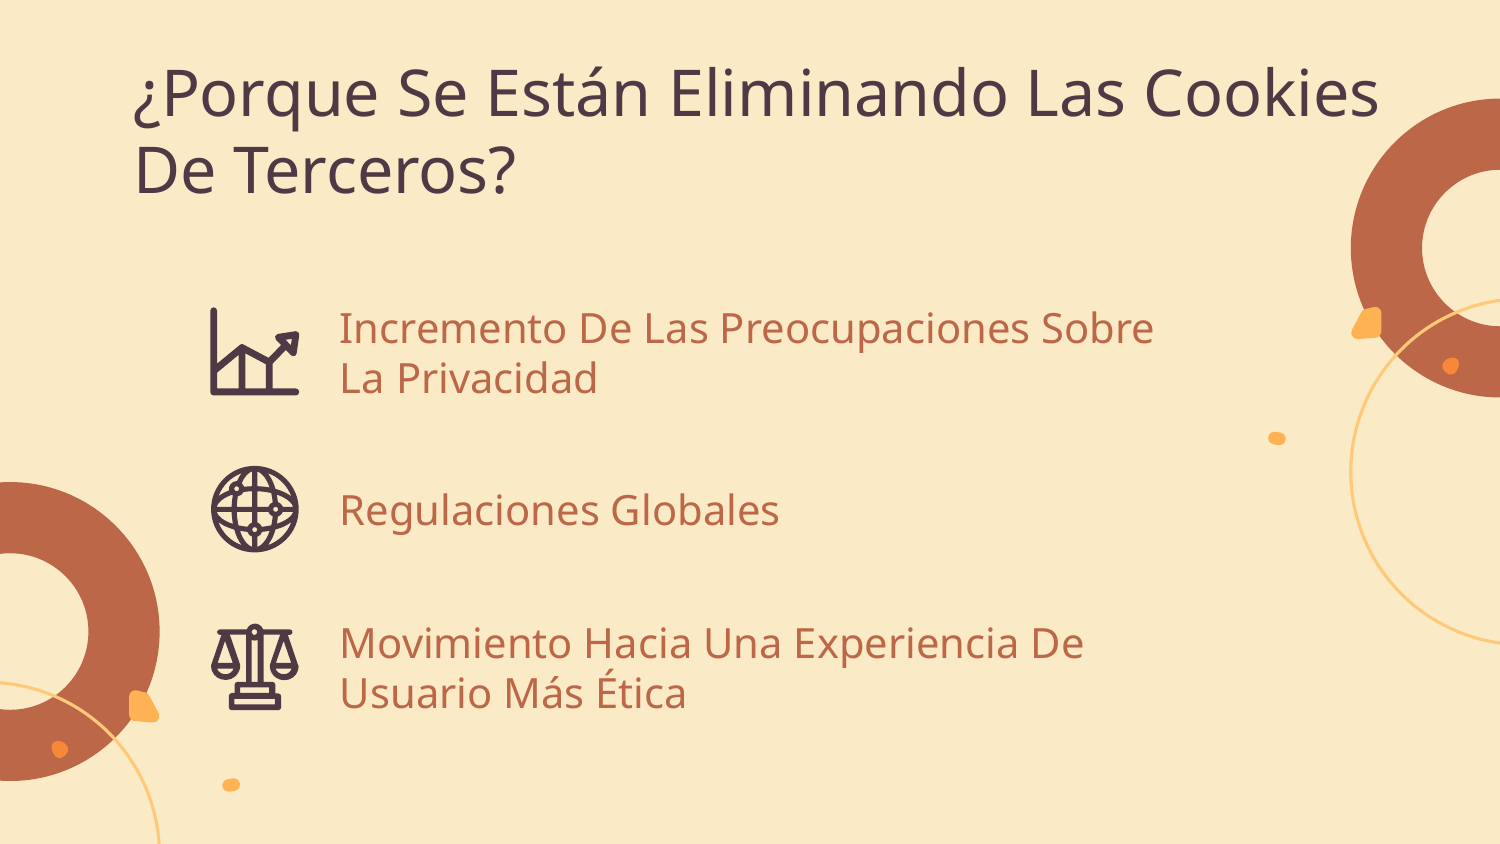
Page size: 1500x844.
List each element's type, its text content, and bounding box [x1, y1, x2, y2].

title Movimiento Hacia Una Experiencia De Usuario Más Ética [324, 623, 1227, 711]
text_box [211, 308, 299, 395]
title ¿Porque Se Están Eliminando Las Cookies De Terceros? [118, 47, 1459, 211]
title Incremento De Las Preocupaciones Sobre La Privacidad [324, 308, 1227, 395]
text_box [211, 465, 299, 553]
title Regulaciones Globales [324, 465, 1227, 553]
text_box [211, 623, 299, 711]
text_box [1268, 431, 1286, 446]
